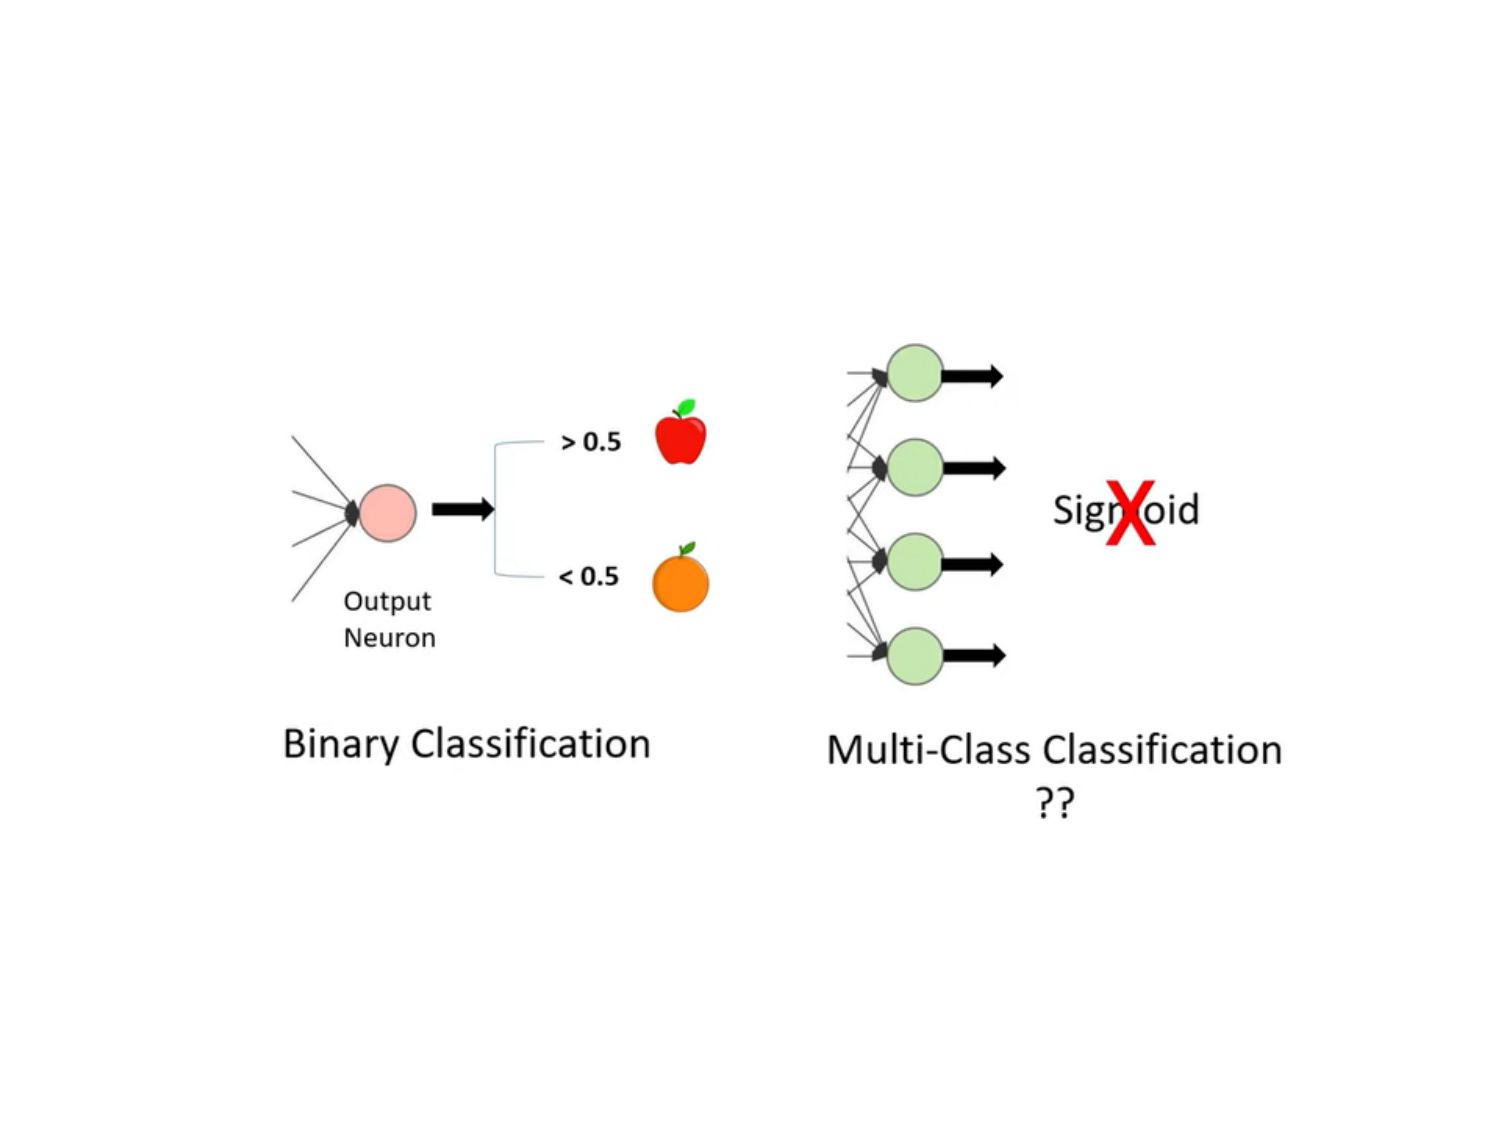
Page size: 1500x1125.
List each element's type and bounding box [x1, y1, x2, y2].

picture [198, 277, 1302, 848]
